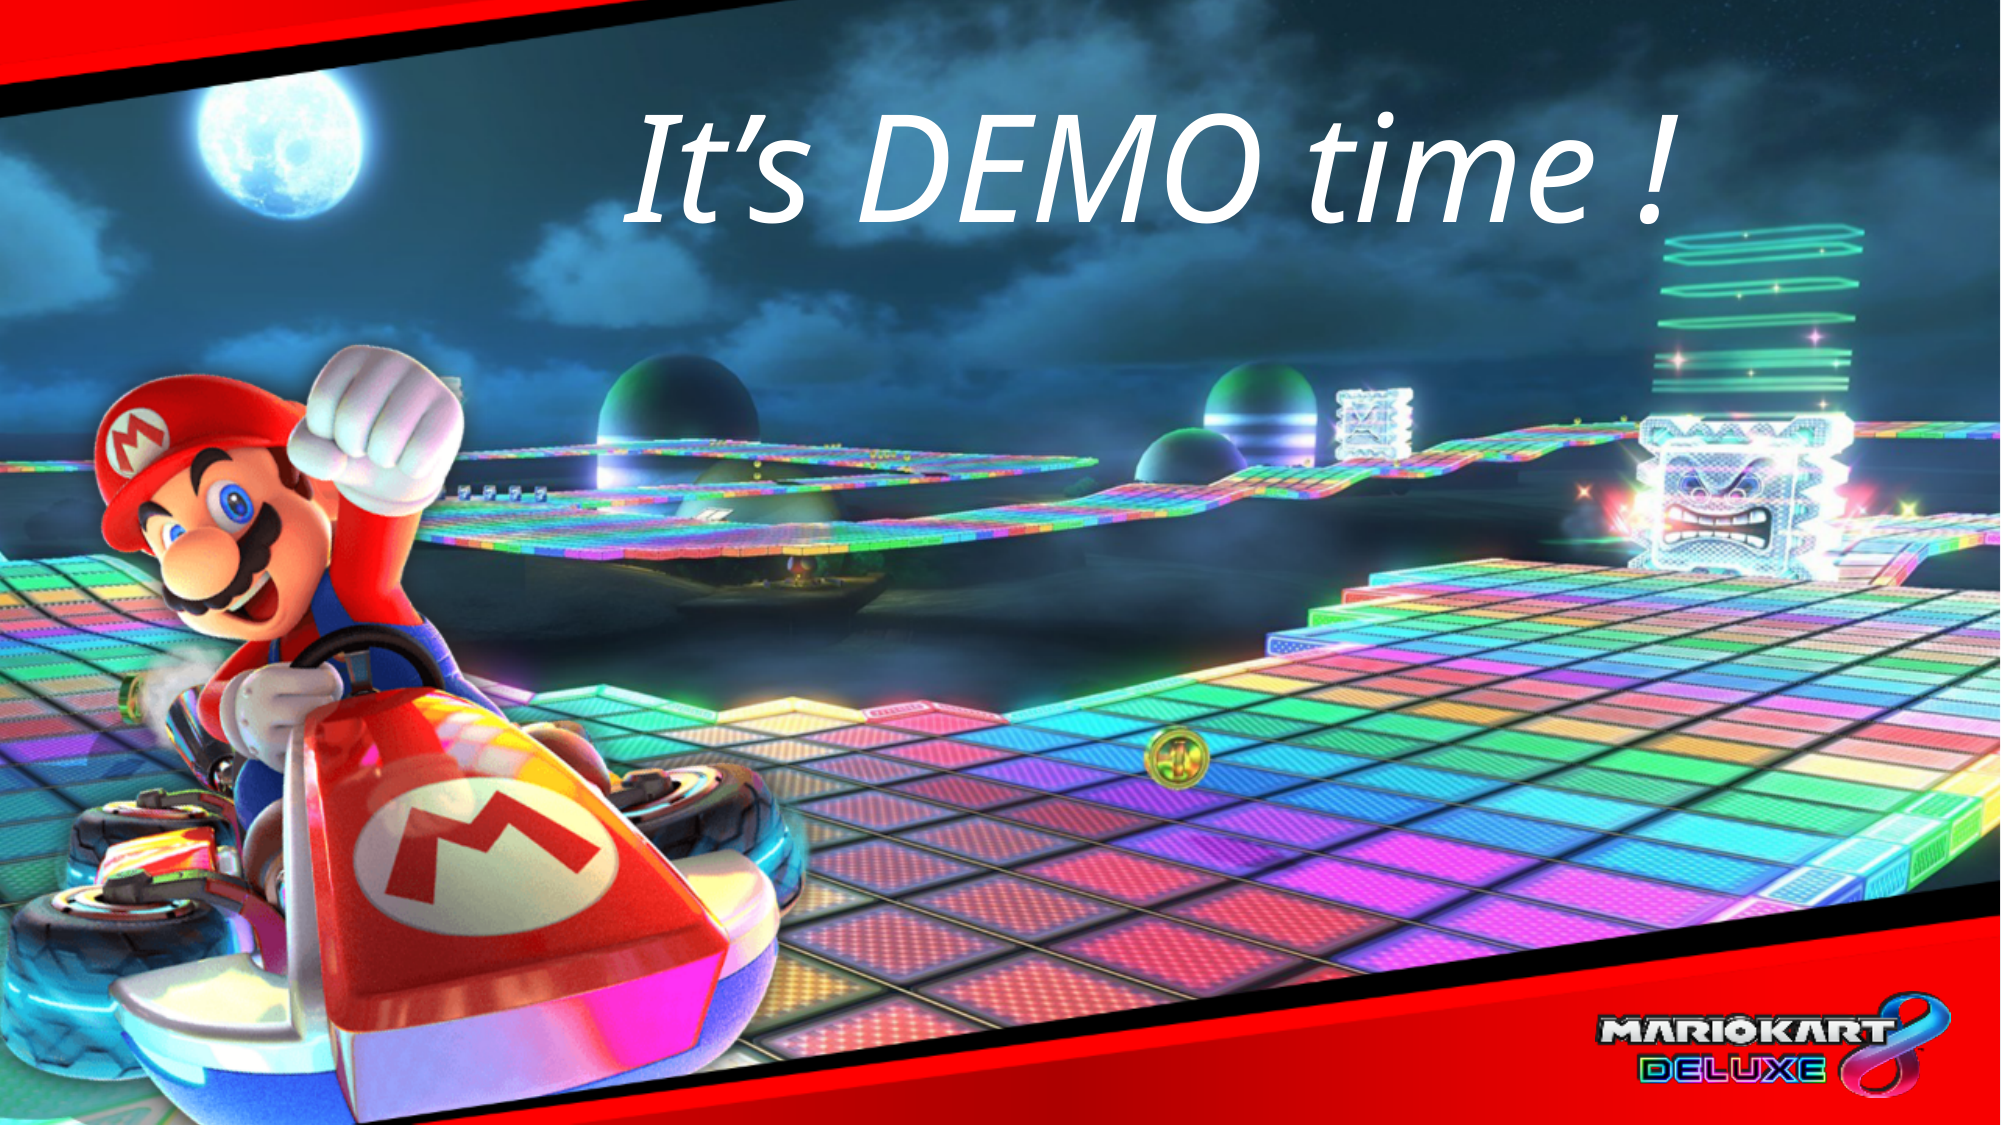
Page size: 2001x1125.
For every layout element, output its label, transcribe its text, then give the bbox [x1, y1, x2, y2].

picture [0, 0, 2001, 1125]
title It’s DEMO time ! [626, 58, 1789, 255]
